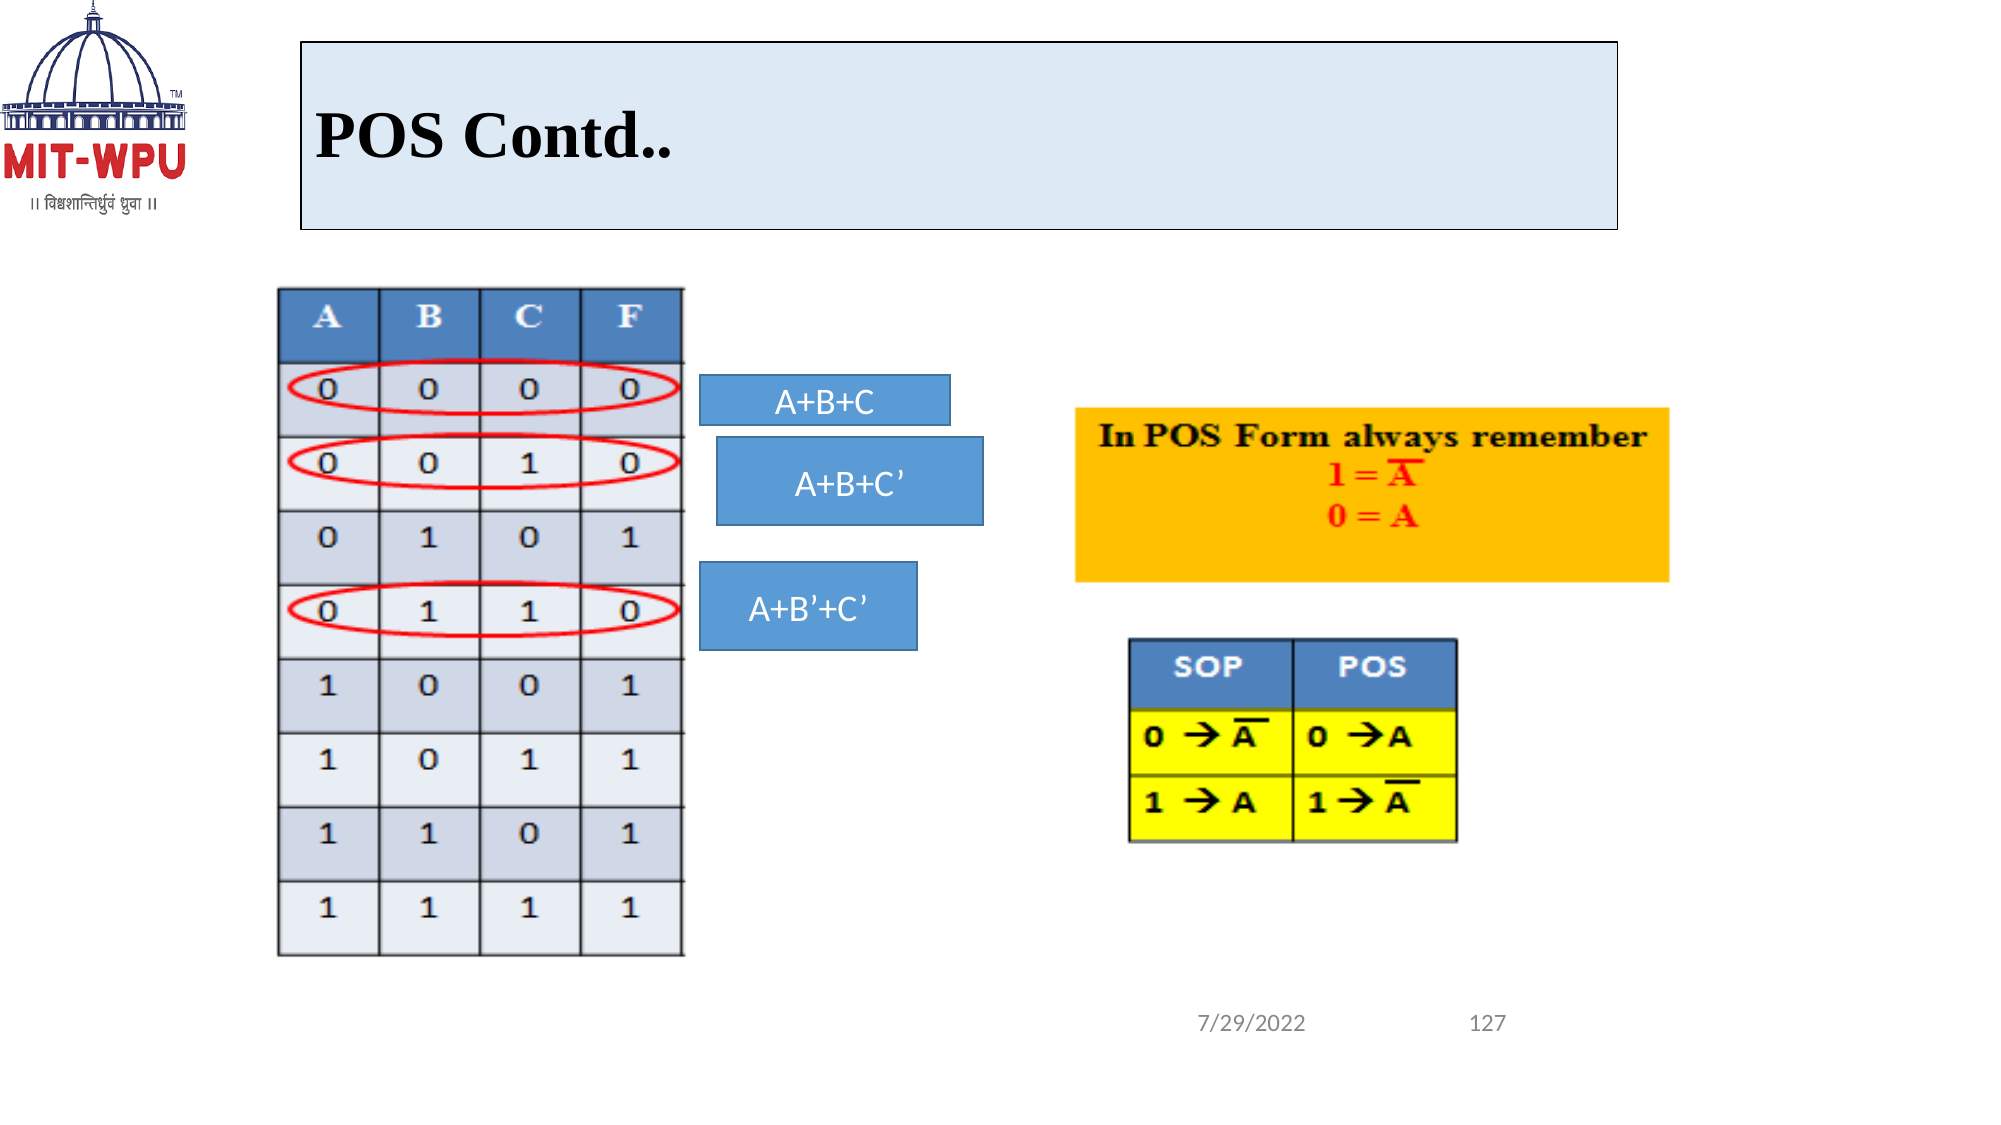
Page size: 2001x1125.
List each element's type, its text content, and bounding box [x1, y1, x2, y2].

picture [199, 262, 1708, 988]
slide_number ‹#› [1409, 997, 1522, 1051]
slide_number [1182, 997, 1332, 1051]
picture [0, 0, 209, 216]
title POS Contd.. [300, 41, 1618, 230]
